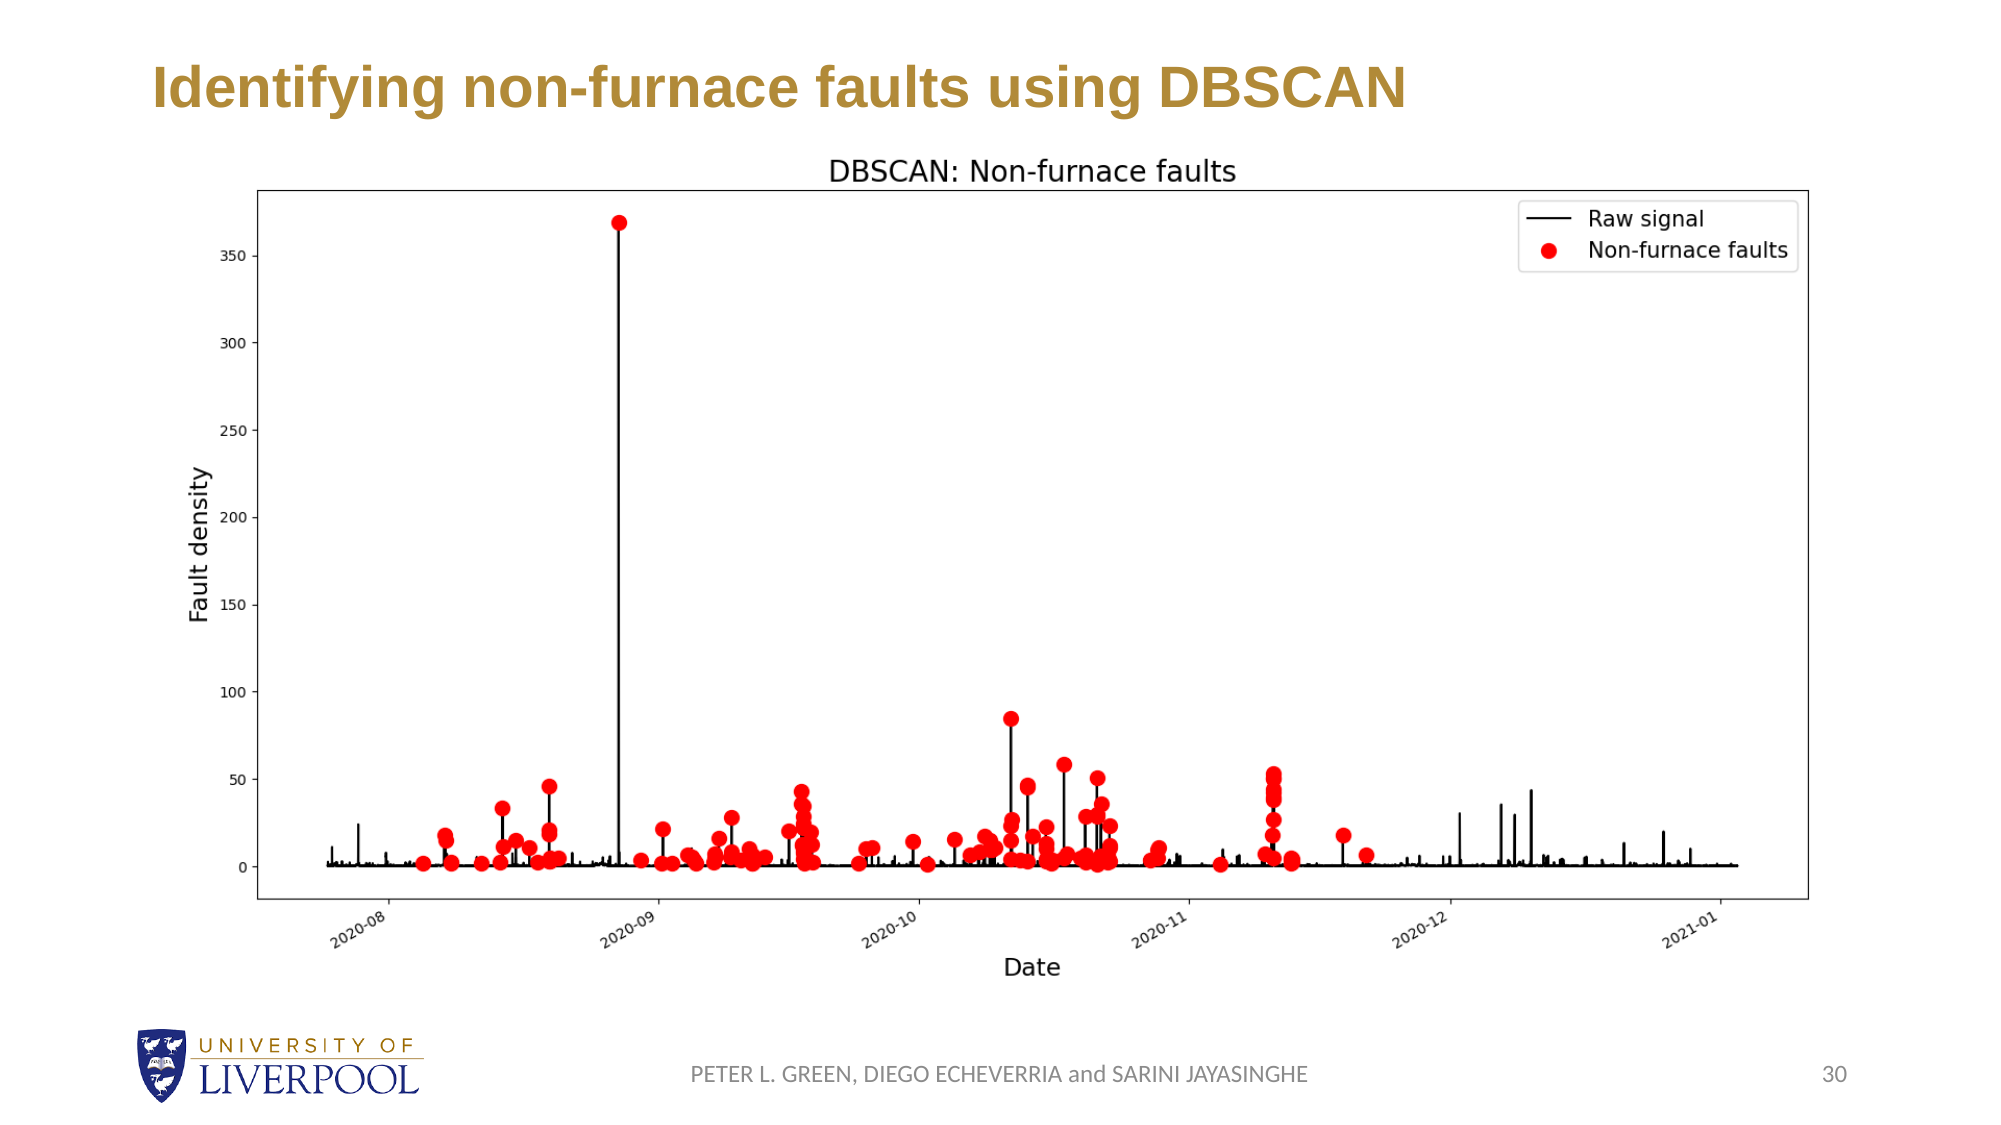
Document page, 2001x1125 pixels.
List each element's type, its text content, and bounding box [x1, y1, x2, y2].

picture [137, 1029, 424, 1103]
title Identifying non-furnace faults using DBSCAN [137, 59, 1863, 118]
picture [187, 141, 1812, 984]
slide_number 30 [1412, 1042, 1863, 1103]
footer PETER L. GREEN, DIEGO ECHEVERRIA and SARINI JAYASINGHE [662, 1042, 1338, 1103]
